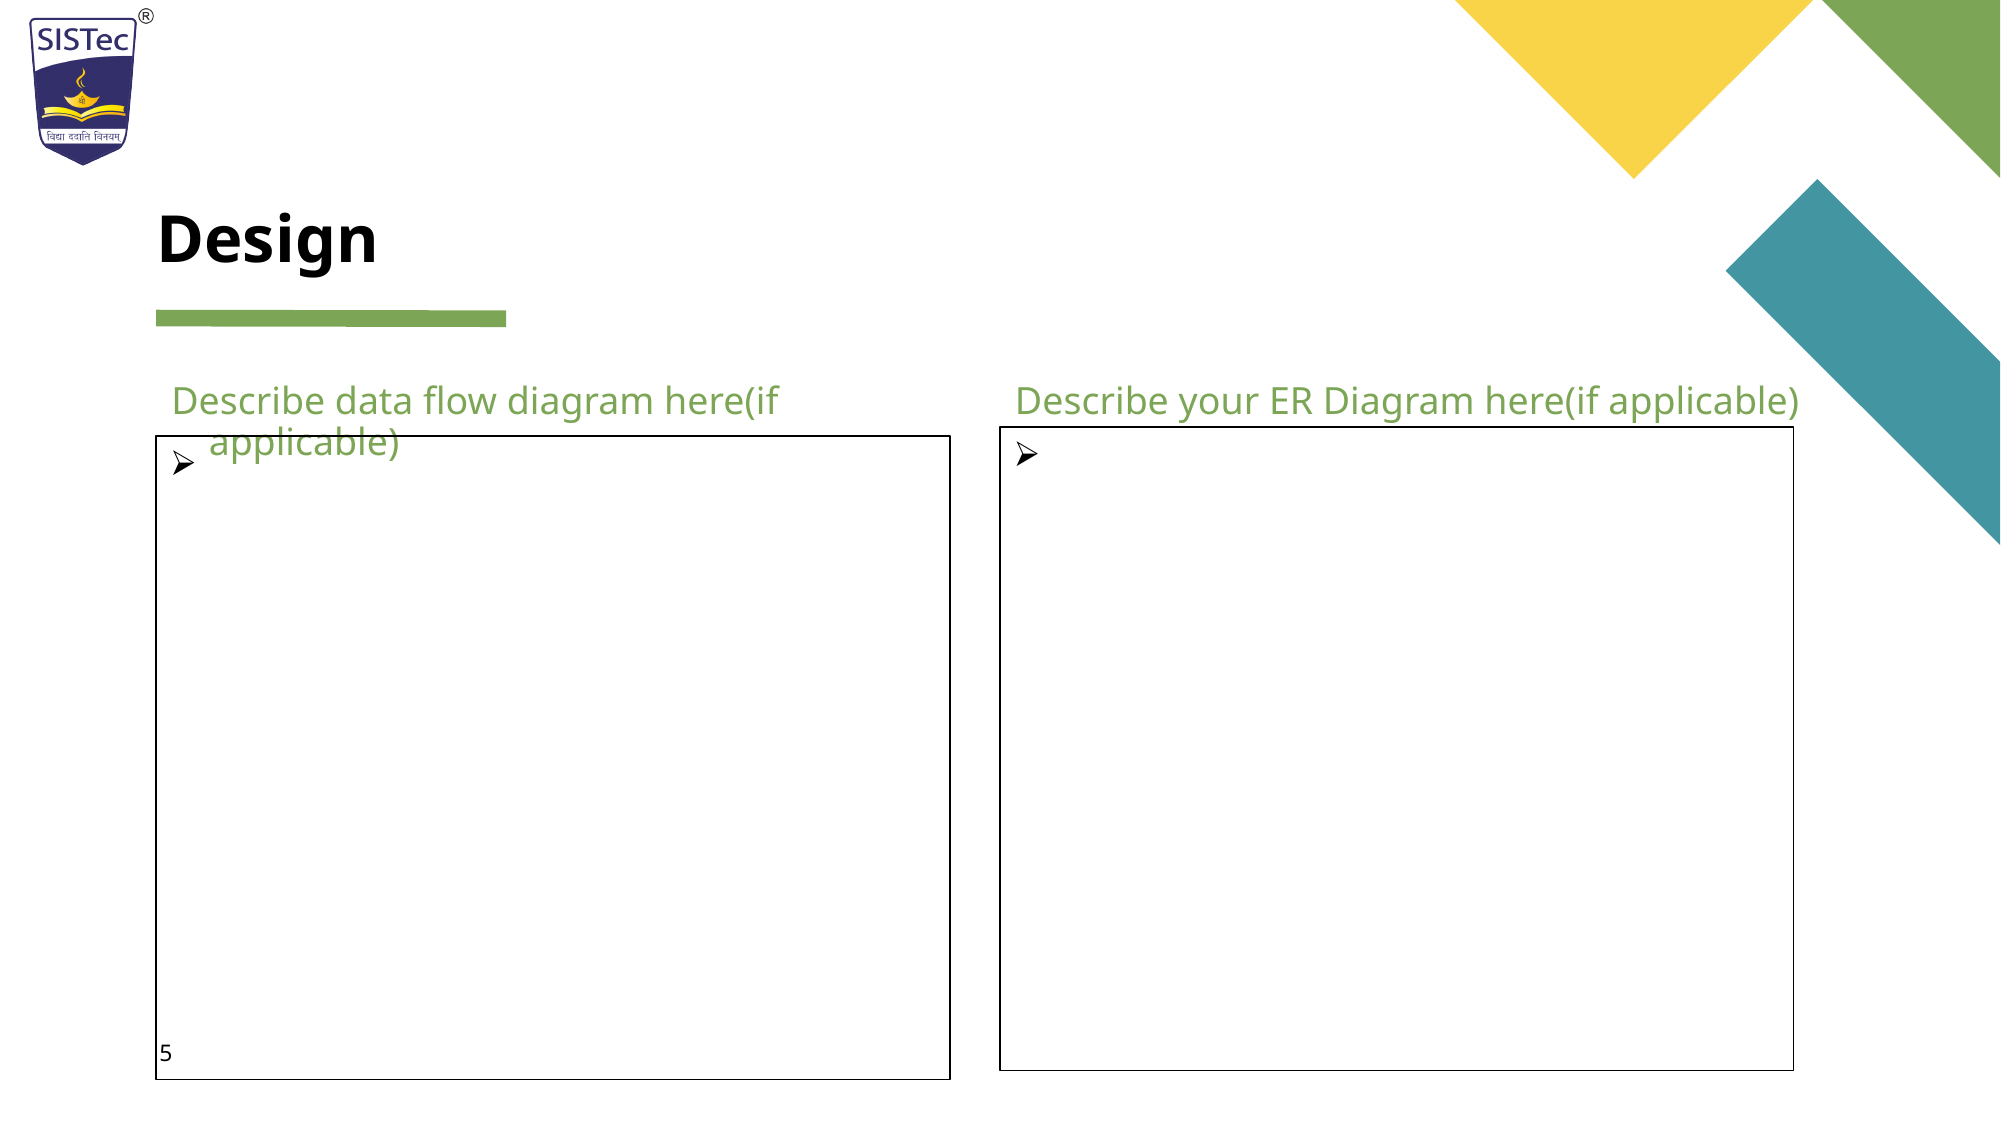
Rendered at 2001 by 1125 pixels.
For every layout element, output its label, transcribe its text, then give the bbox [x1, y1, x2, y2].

slide_number 5 [159, 1038, 246, 1080]
text_box Describe your ER Diagram here(if applicable) [999, 374, 1844, 427]
list Describe data flow diagram here(if applicable) [156, 375, 950, 427]
text_box [999, 426, 1794, 1071]
picture [28, 8, 154, 167]
list [156, 435, 950, 1080]
title Design [156, 205, 1105, 277]
